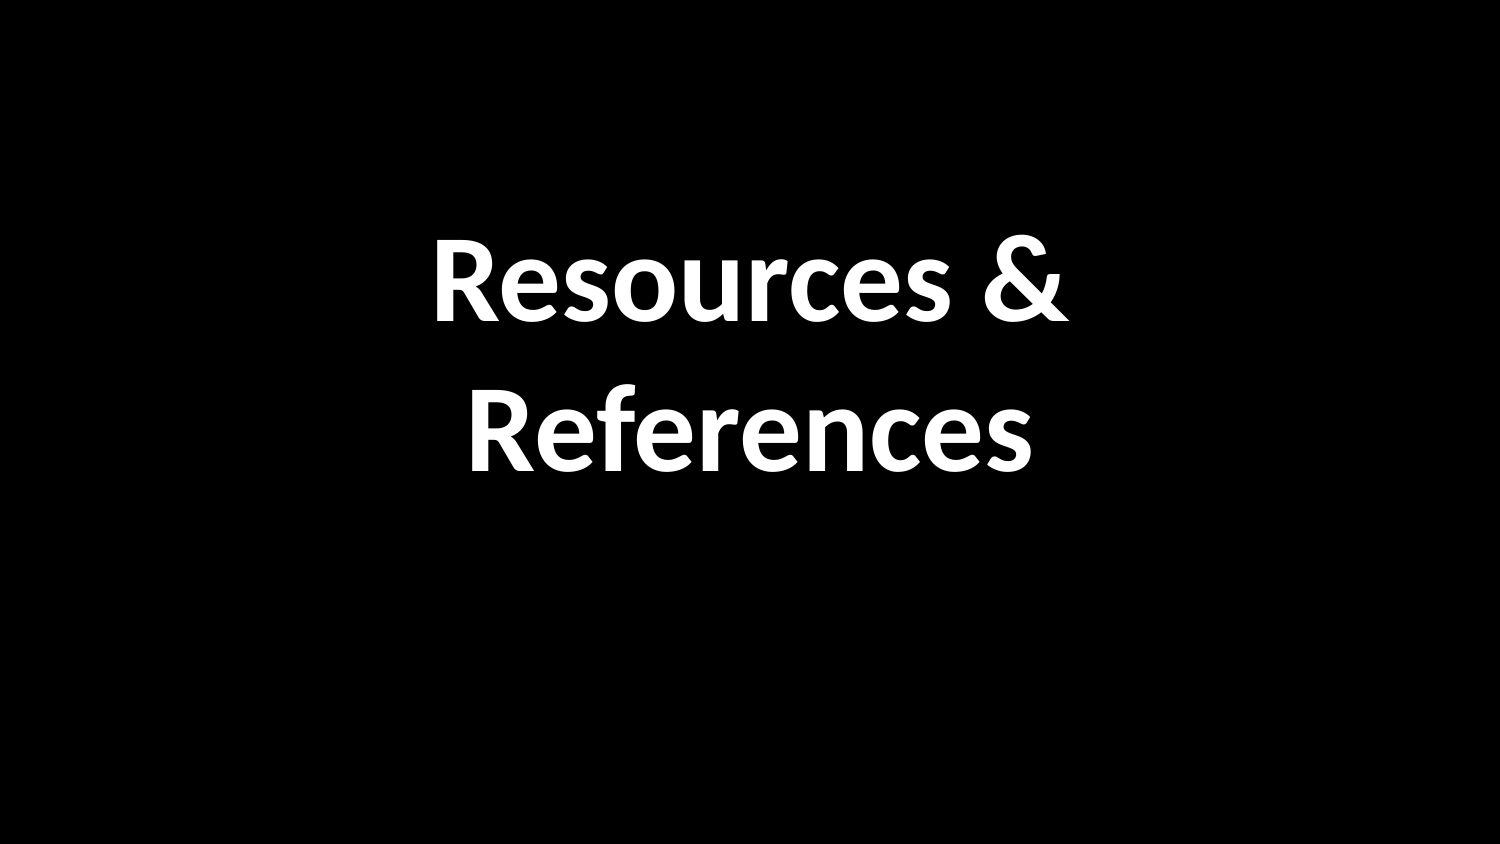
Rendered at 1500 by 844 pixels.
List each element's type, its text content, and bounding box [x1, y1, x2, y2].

title Resources & References [51, 219, 1449, 512]
